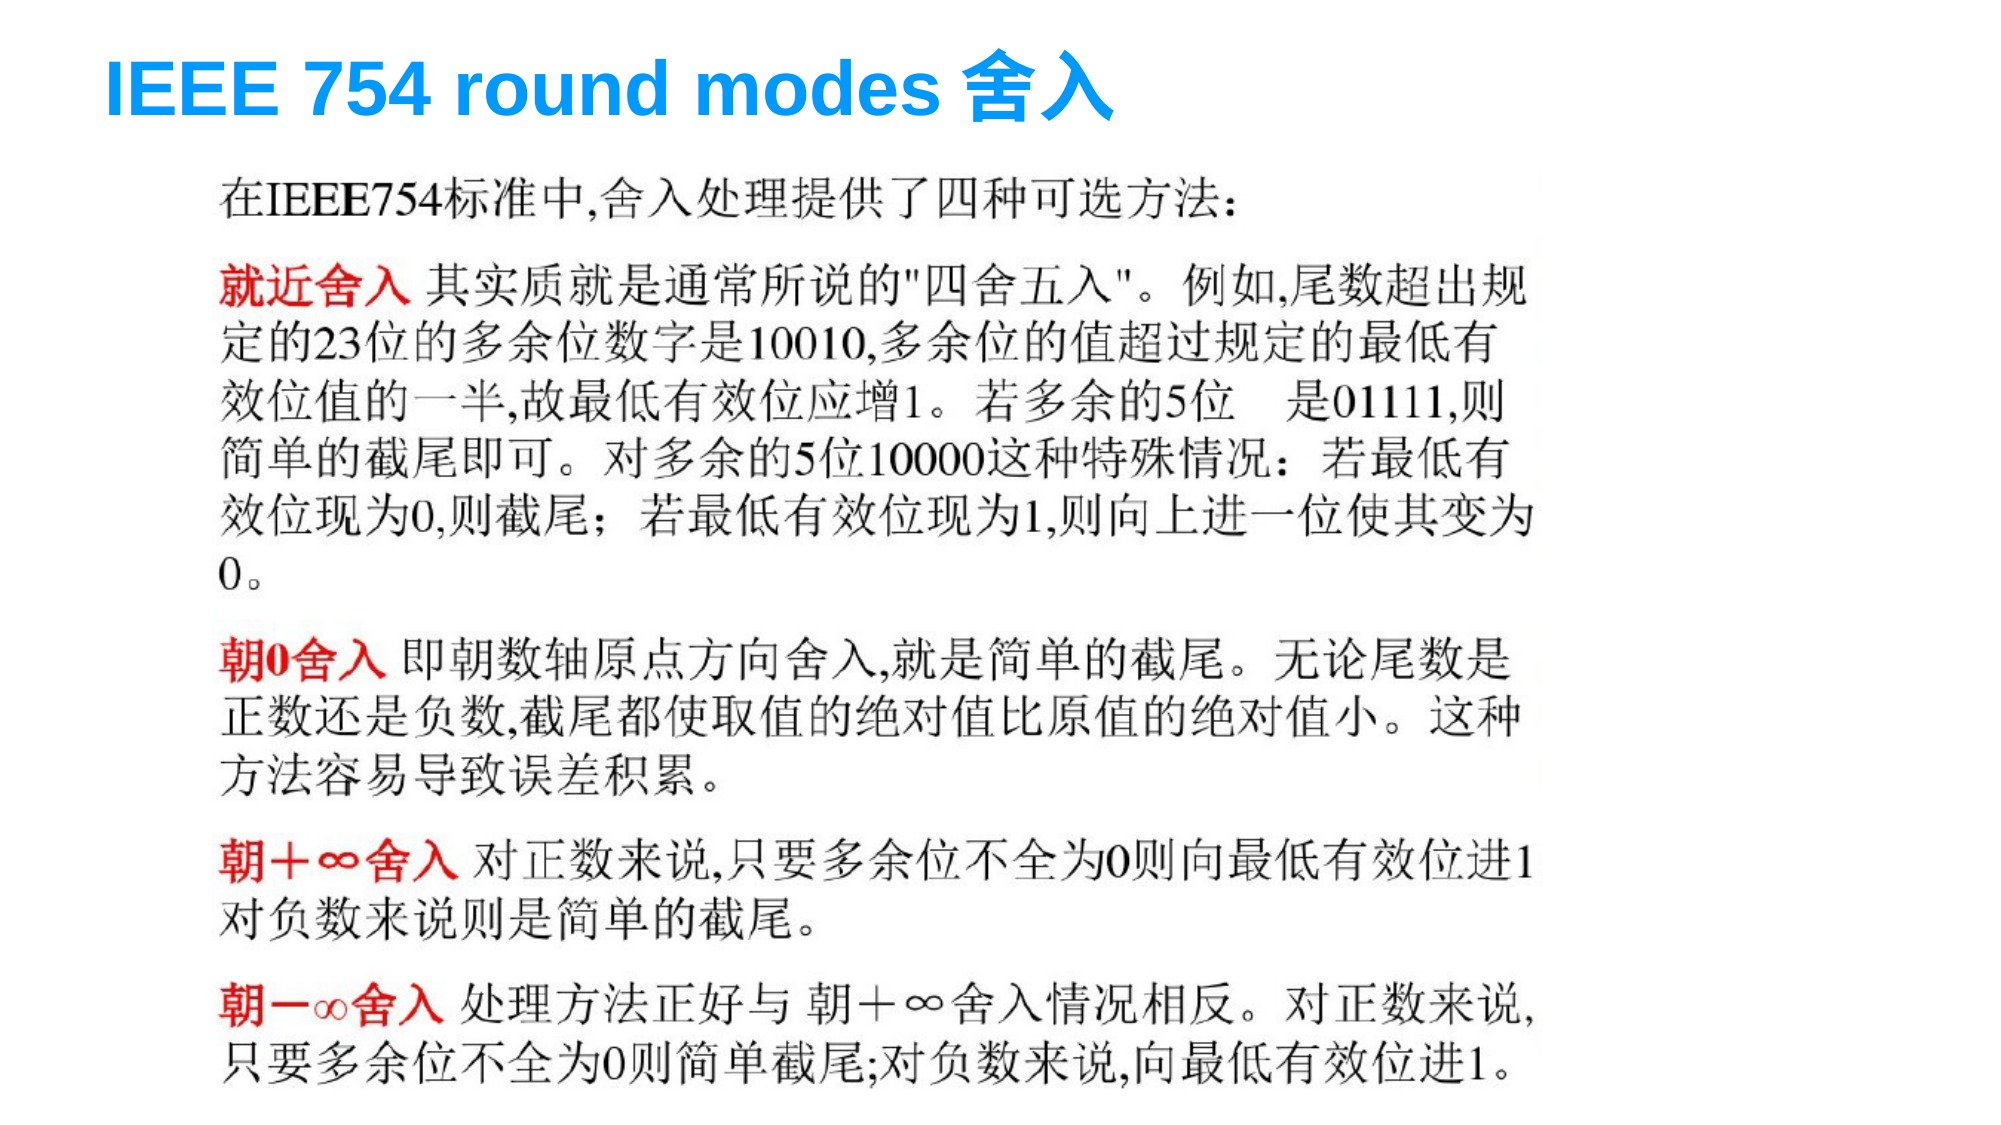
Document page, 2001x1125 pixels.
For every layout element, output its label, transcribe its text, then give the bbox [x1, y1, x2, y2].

picture [184, 155, 1603, 1090]
title IEEE 754 round modes舍入 [78, 30, 1142, 161]
